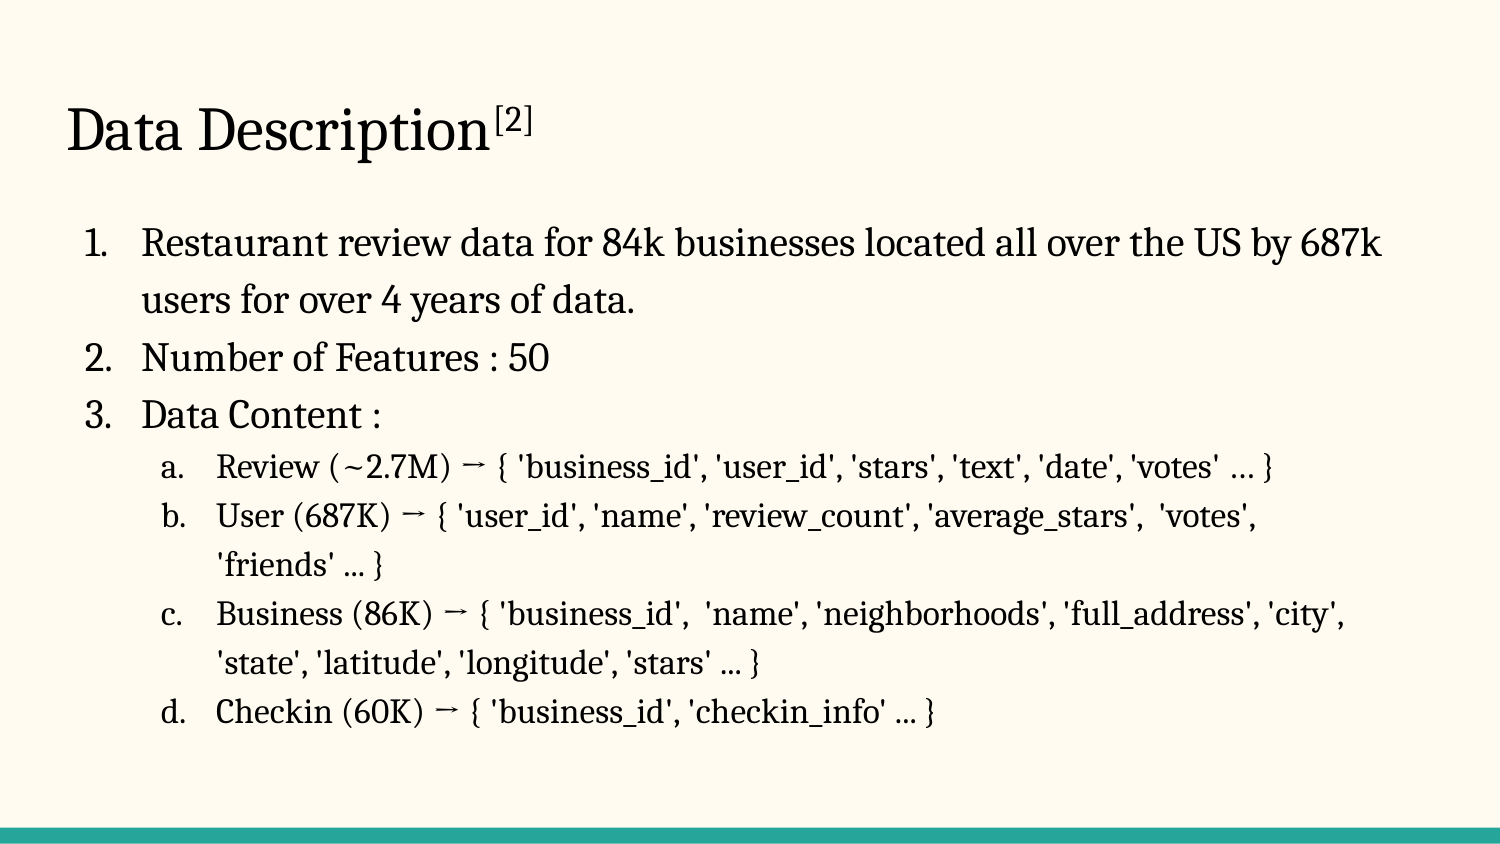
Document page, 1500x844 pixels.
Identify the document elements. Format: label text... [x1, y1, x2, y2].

title Data Description[2] [51, 72, 1449, 174]
list Restaurant review data for 84k businesses located all over the US by 687k users for over 4 years of data. Number of Features : 50 Data Content : Review (~2.7M) → { 'business_id', 'user_id', 'stars', 'text', 'date', 'votes' … } User (687K) → { 'user_id', 'name', 'review_count', 'average_stars', 'votes', 'friends' ... } Business (86K) → { 'business_id', 'name', 'neighborhoods', 'full_address', 'city', 'state', 'latitude', 'longitude', 'stars' ... } Checkin (60K) → { 'business_id', 'checkin_info' ... } [51, 192, 1449, 750]
